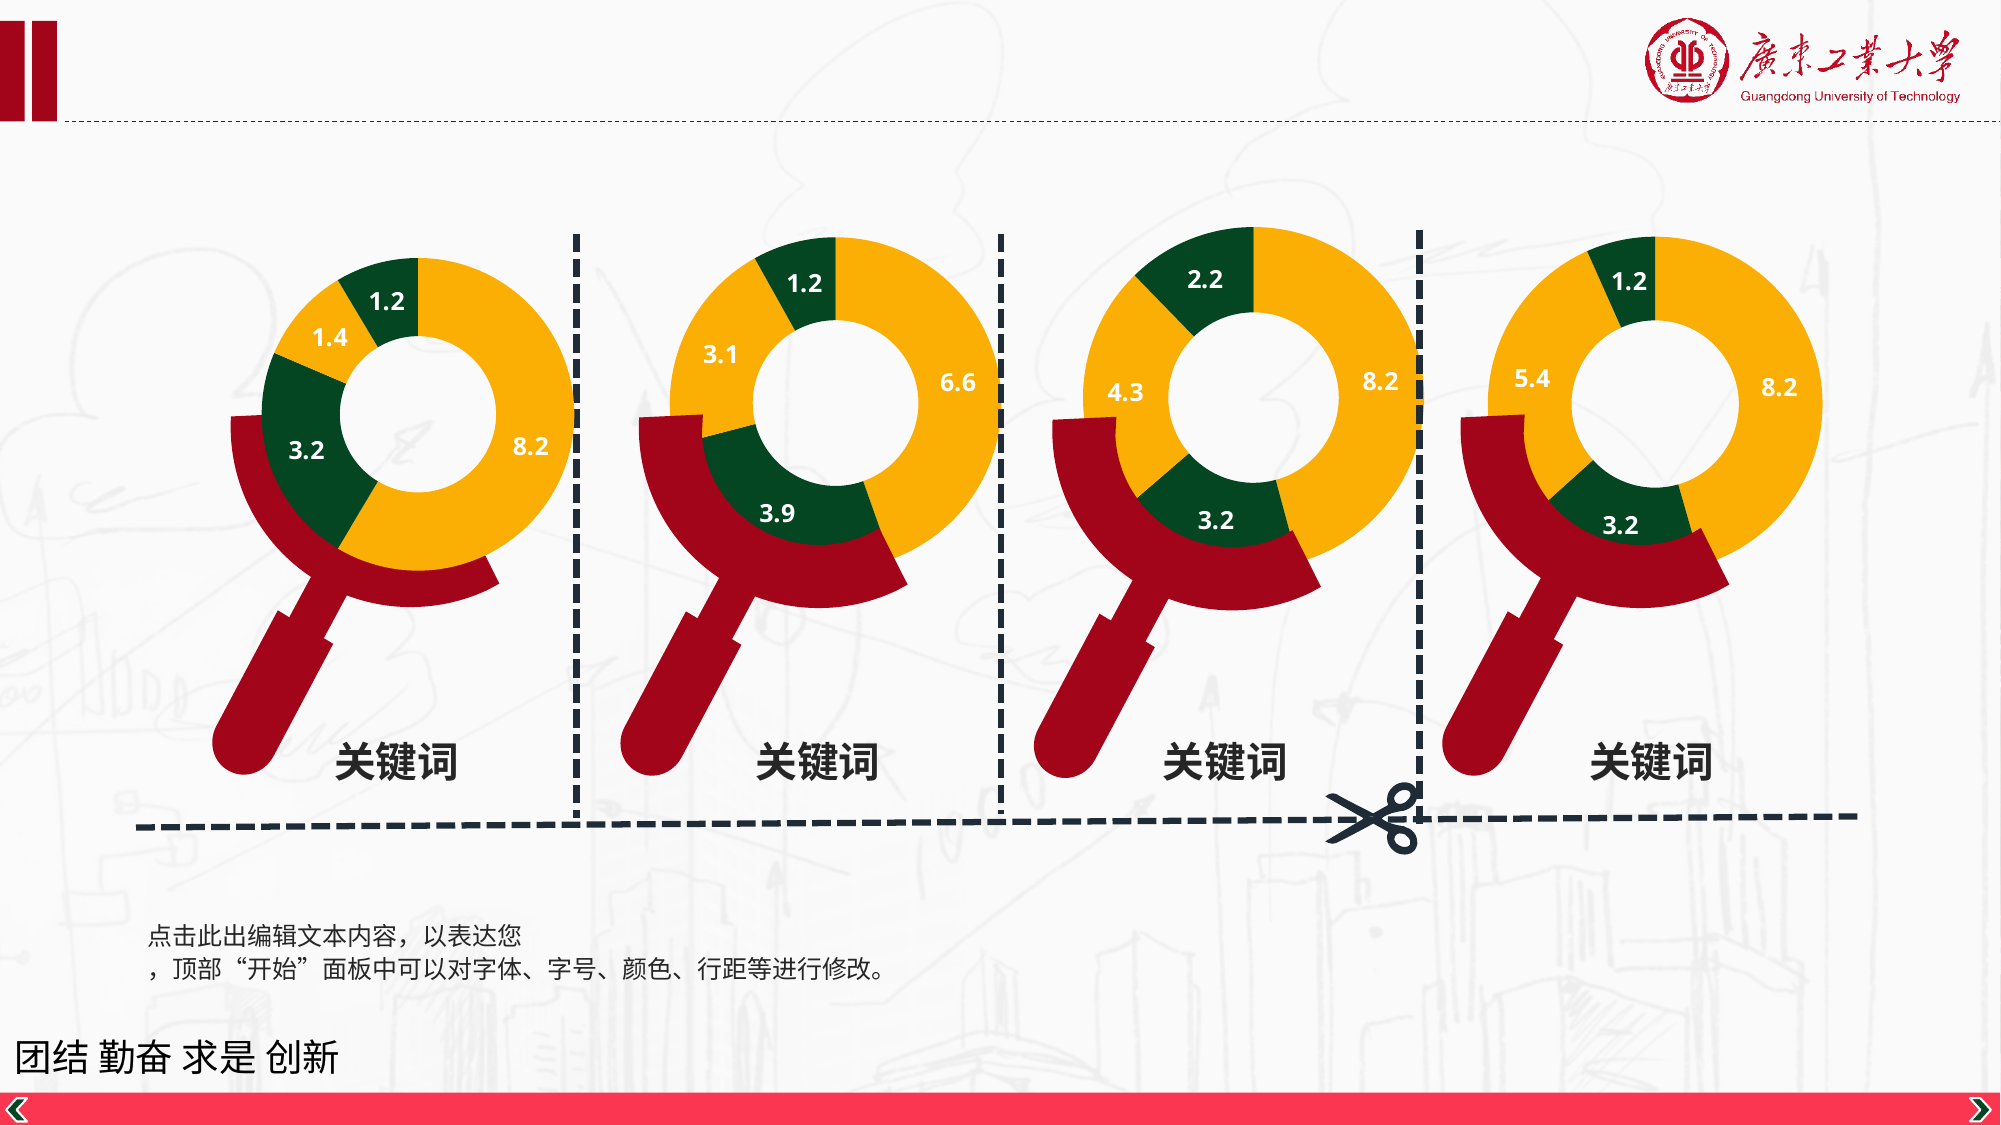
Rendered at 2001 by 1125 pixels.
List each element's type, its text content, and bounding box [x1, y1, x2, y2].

text_box [1381, 828, 1418, 855]
text_box [714, 576, 909, 610]
text_box [1105, 581, 1169, 649]
text_box [1124, 576, 1323, 612]
text_box [619, 609, 743, 777]
text_box [310, 578, 501, 609]
text_box [1513, 579, 1578, 647]
text_box 关键词 [1574, 728, 1730, 794]
text_box [283, 578, 348, 646]
picture [1645, 18, 1960, 103]
text_box [1540, 579, 1731, 610]
text_box [1441, 609, 1565, 777]
chart [173, 219, 1917, 579]
text_box [1325, 828, 1366, 844]
text_box [692, 579, 756, 647]
text_box [1032, 612, 1157, 779]
text_box [1325, 782, 1418, 816]
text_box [135, 816, 1863, 828]
text_box 点击此出编辑文本内容，以表达您 ，顶部“开始”面板中可以对字体、字号、颜色、行距等进行修改。 [132, 910, 1900, 991]
text_box 关键词 [1148, 728, 1304, 794]
text_box 关键词 [319, 728, 475, 794]
text_box 关键词 [740, 728, 896, 794]
text_box [211, 608, 335, 776]
